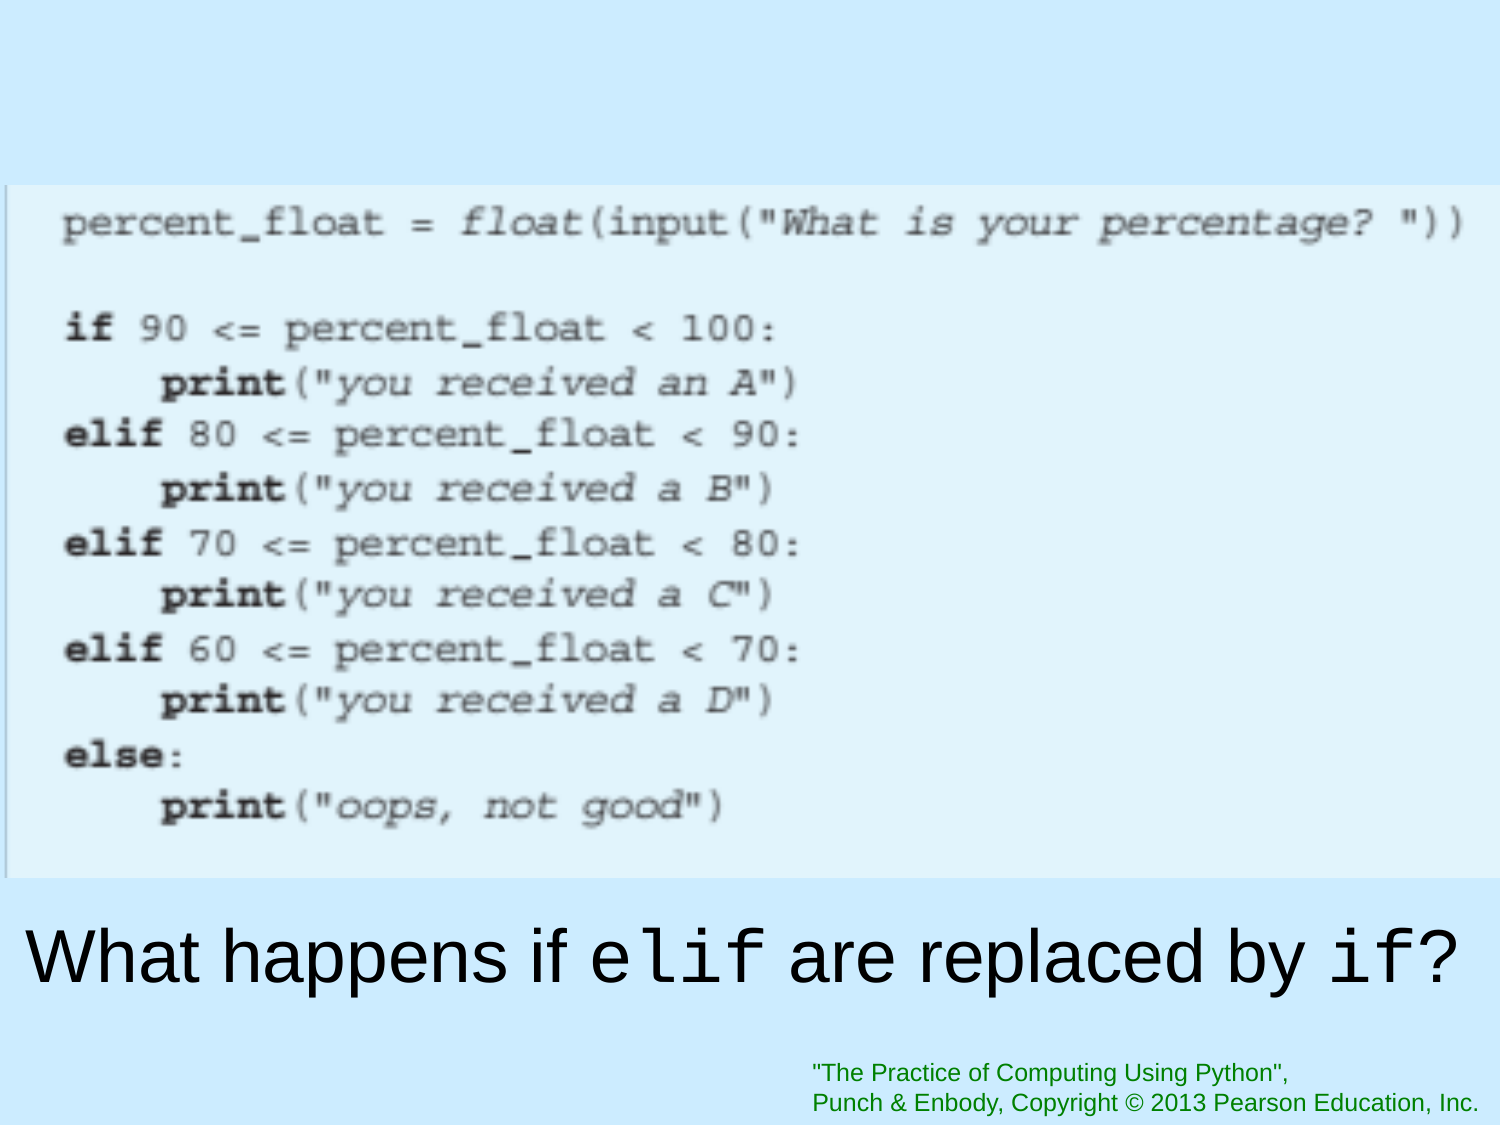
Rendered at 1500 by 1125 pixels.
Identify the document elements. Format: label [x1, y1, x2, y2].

list [0, 12, 1500, 1051]
